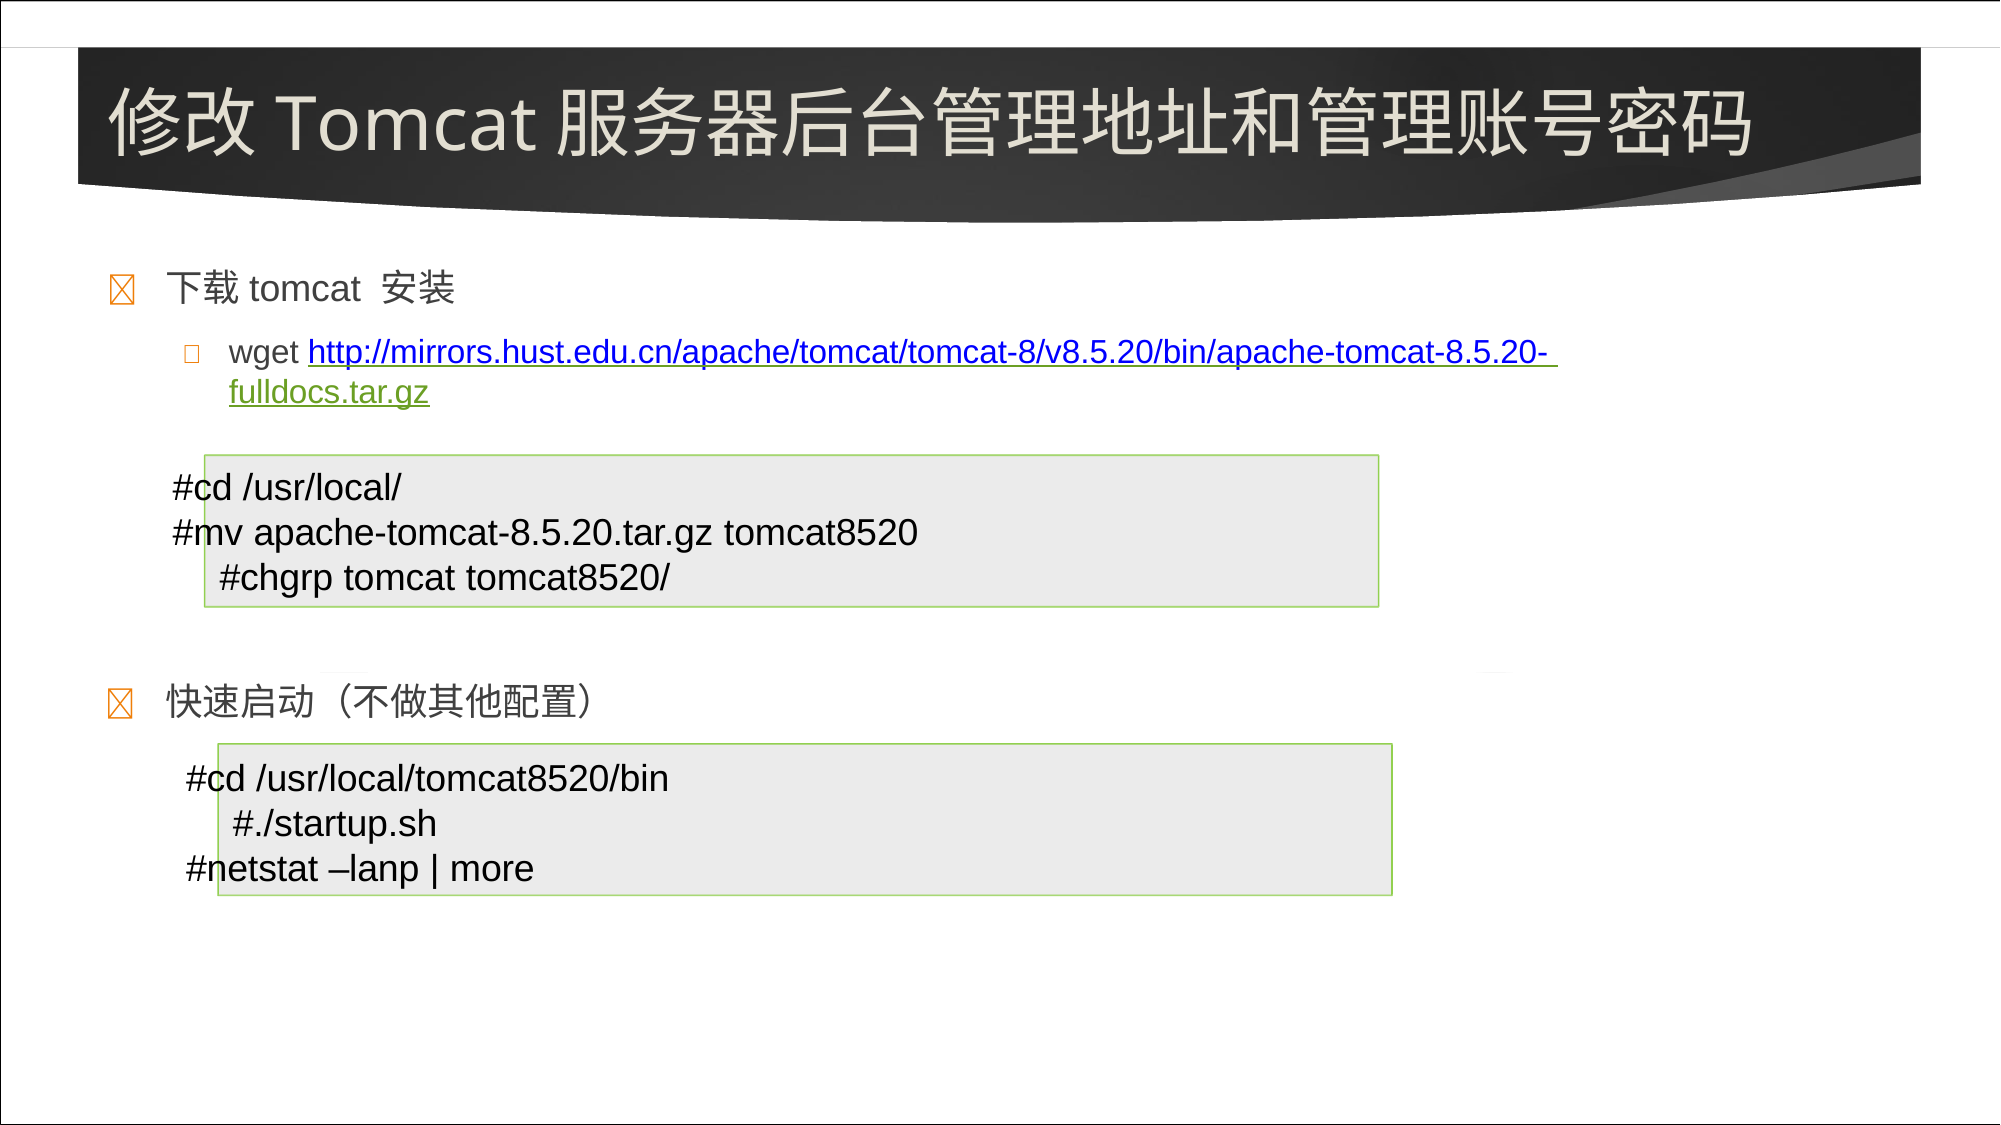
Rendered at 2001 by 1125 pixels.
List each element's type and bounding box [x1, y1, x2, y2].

text_box [0, 0, 2000, 1125]
